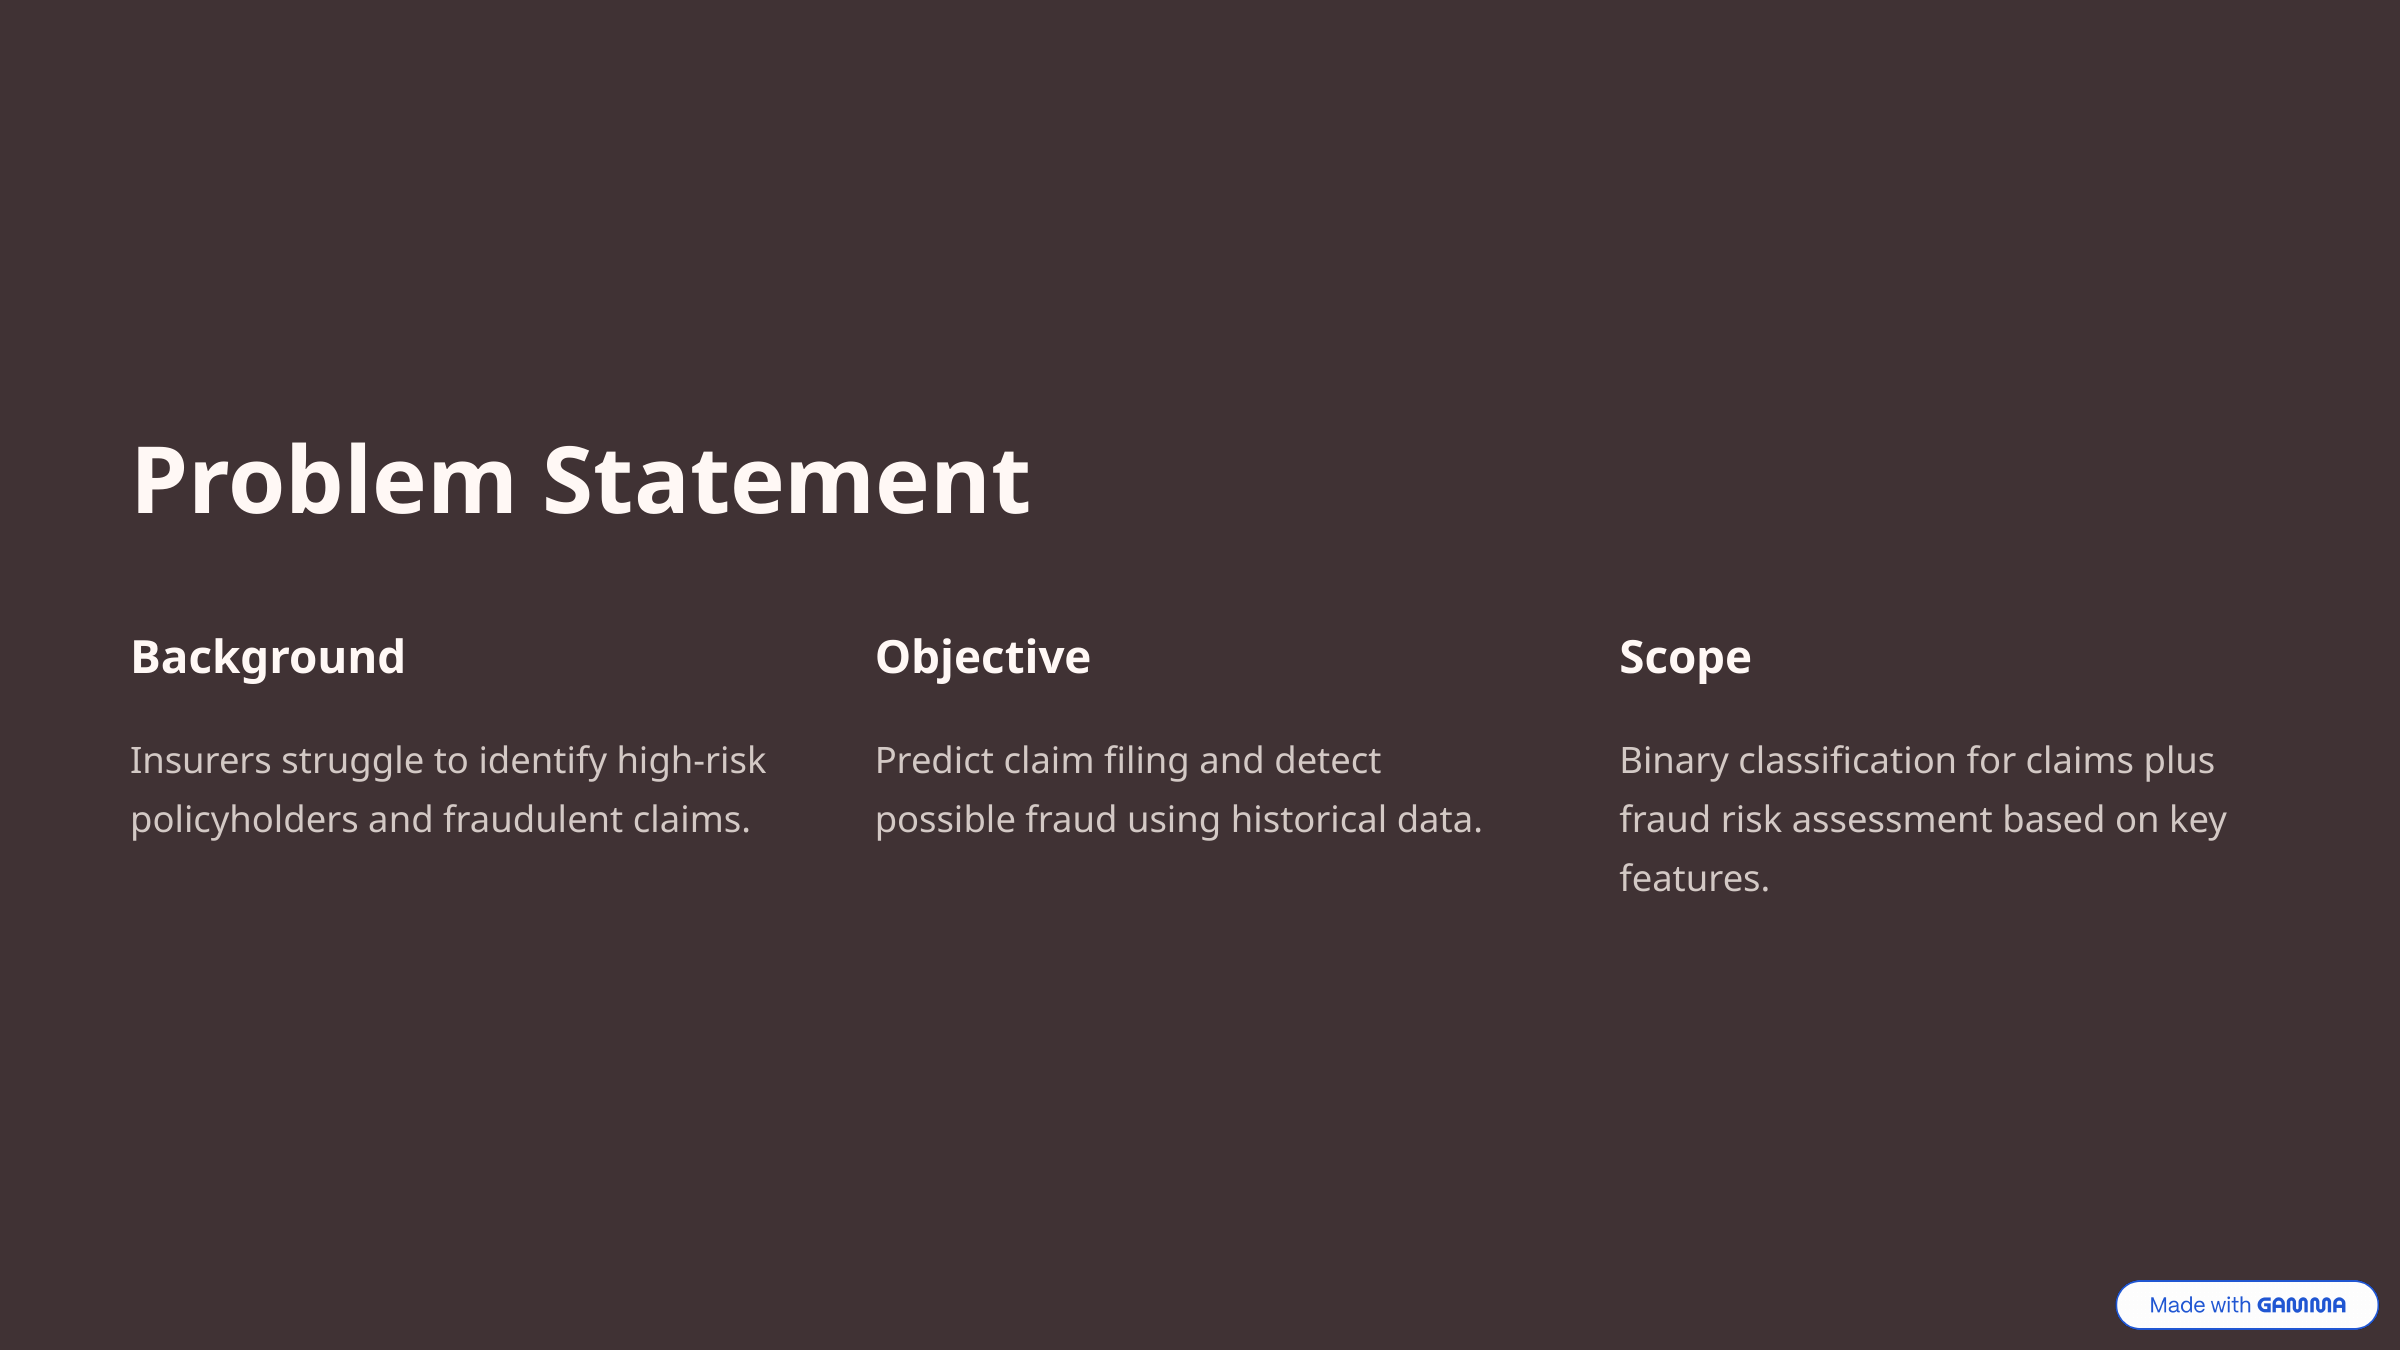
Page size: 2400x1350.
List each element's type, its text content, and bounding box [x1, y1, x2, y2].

text_box Predict claim filing and detect possible fraud using historical data. [874, 721, 1528, 841]
text_box Objective [874, 625, 1340, 684]
text_box Scope [1619, 625, 2085, 684]
picture [2106, 1271, 2389, 1339]
text_box Insurers struggle to identify high-risk policyholders and fraudulent claims. [130, 721, 783, 900]
text_box Problem Statement [130, 416, 1061, 533]
text_box Binary classification for claims plus fraud risk assessment based on key features. [1619, 721, 2272, 900]
text_box Background [130, 625, 596, 684]
